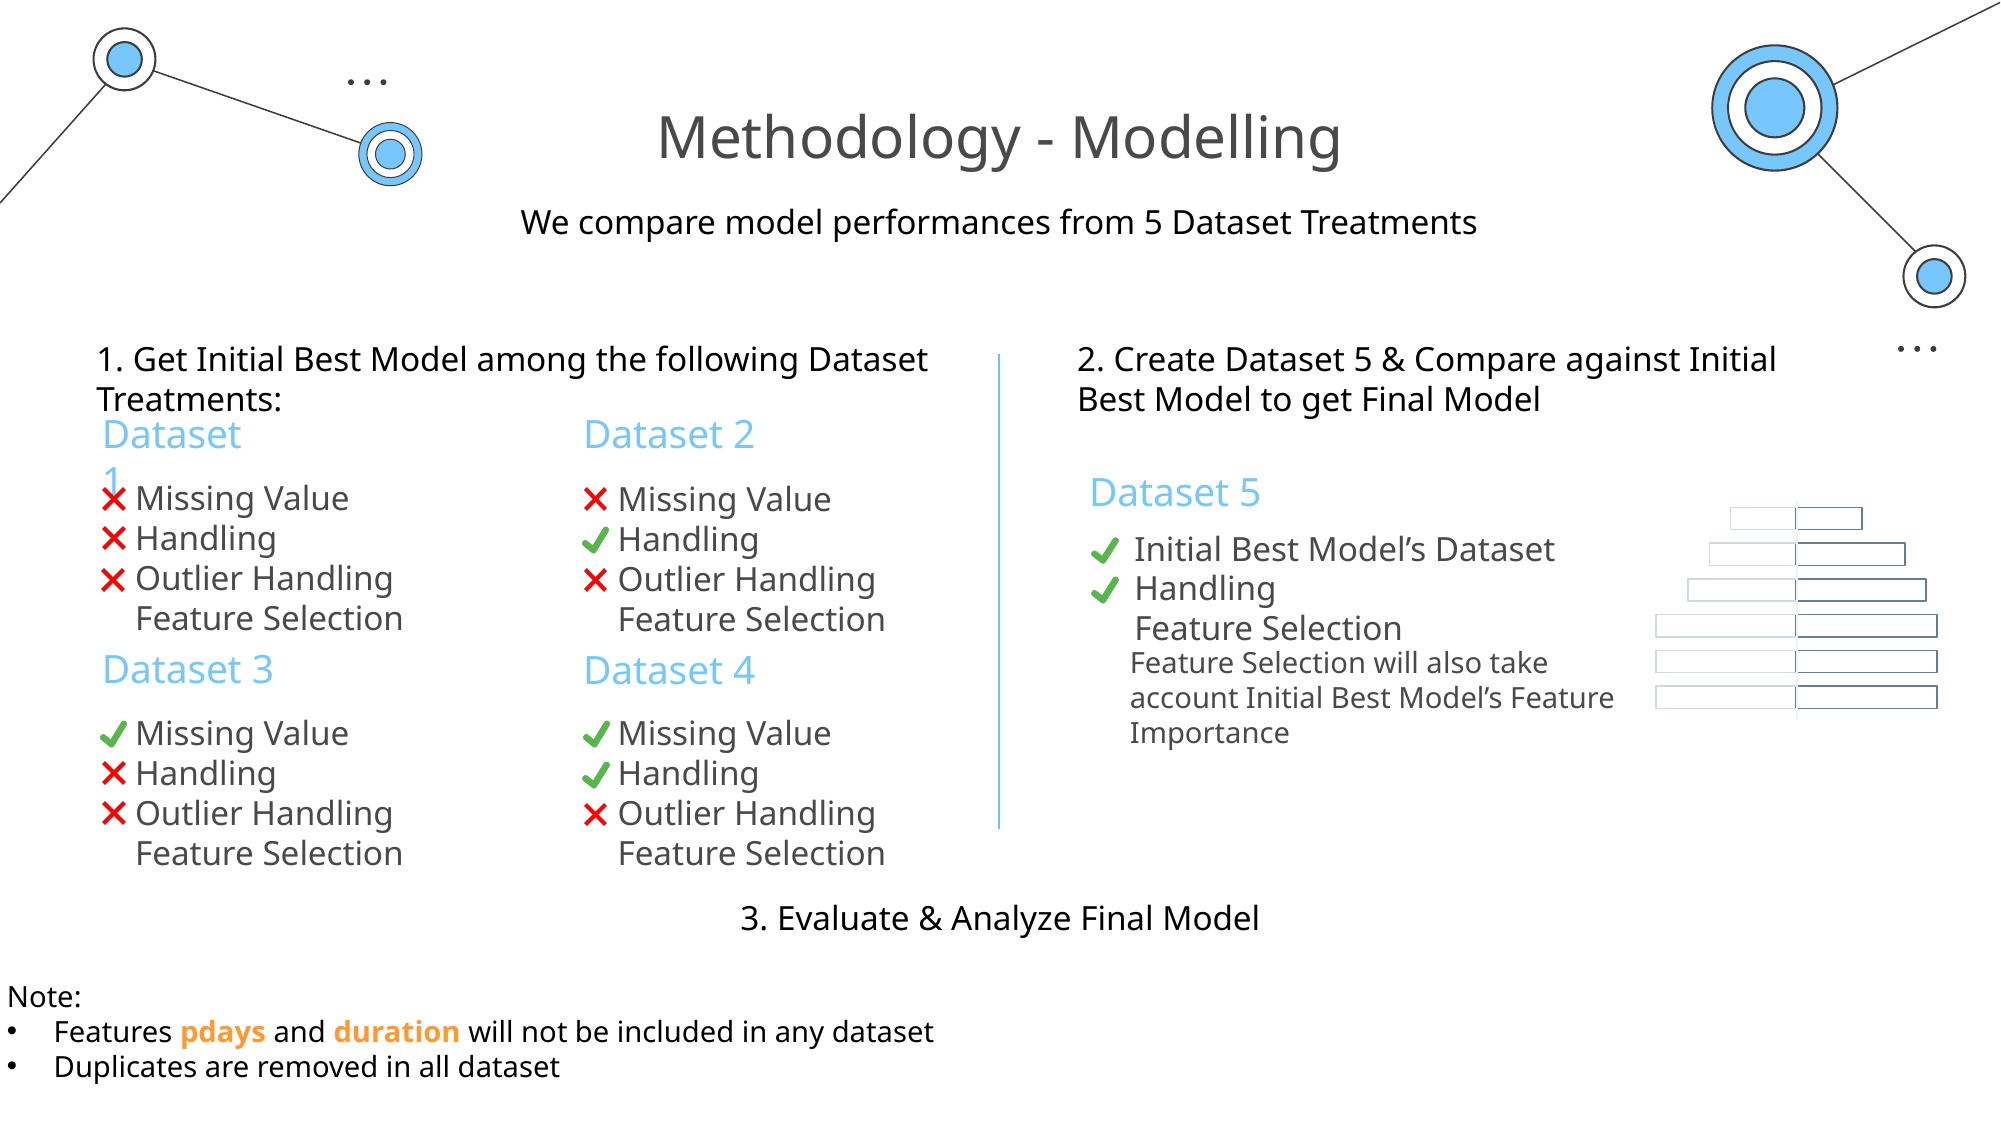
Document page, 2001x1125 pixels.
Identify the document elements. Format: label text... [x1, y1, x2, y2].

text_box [571, 462, 947, 571]
text_box We compare model performances from 5 Dataset Treatments [483, 194, 1517, 249]
picture [583, 568, 608, 592]
text_box Note: Features pdays and duration will not be included in any dataset Duplicates are removed in all dataset [0, 970, 950, 1091]
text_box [1655, 500, 1938, 721]
subtitle Dataset 4 [568, 630, 872, 699]
subtitle Dataset 2 [568, 426, 839, 464]
text_box Feature Selection will also take account Initial Best Model’s Feature Importance [1114, 629, 1646, 737]
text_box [90, 696, 451, 805]
picture [101, 568, 125, 592]
text_box Dataset 5 [1074, 452, 1501, 535]
text_box 3. Evaluate & Analyze Final Model [606, 889, 1395, 944]
picture [1081, 526, 1129, 614]
text_box 1. Get Initial Best Model among the following Dataset Treatments: [81, 331, 971, 426]
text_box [102, 462, 453, 570]
text_box Initial Best Model’s Dataset Handling Feature Selection [1119, 512, 1615, 620]
subtitle Dataset 1 [86, 426, 282, 477]
text_box 2. Create Dataset 5 & Compare against Initial Best Model to get Final Model [1062, 330, 1851, 425]
picture [583, 802, 608, 827]
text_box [572, 696, 937, 805]
picture [101, 801, 126, 825]
picture [102, 487, 126, 511]
picture [572, 751, 620, 799]
title Methodology - Modelling [343, 85, 1657, 216]
subtitle Dataset 3 [86, 629, 325, 698]
